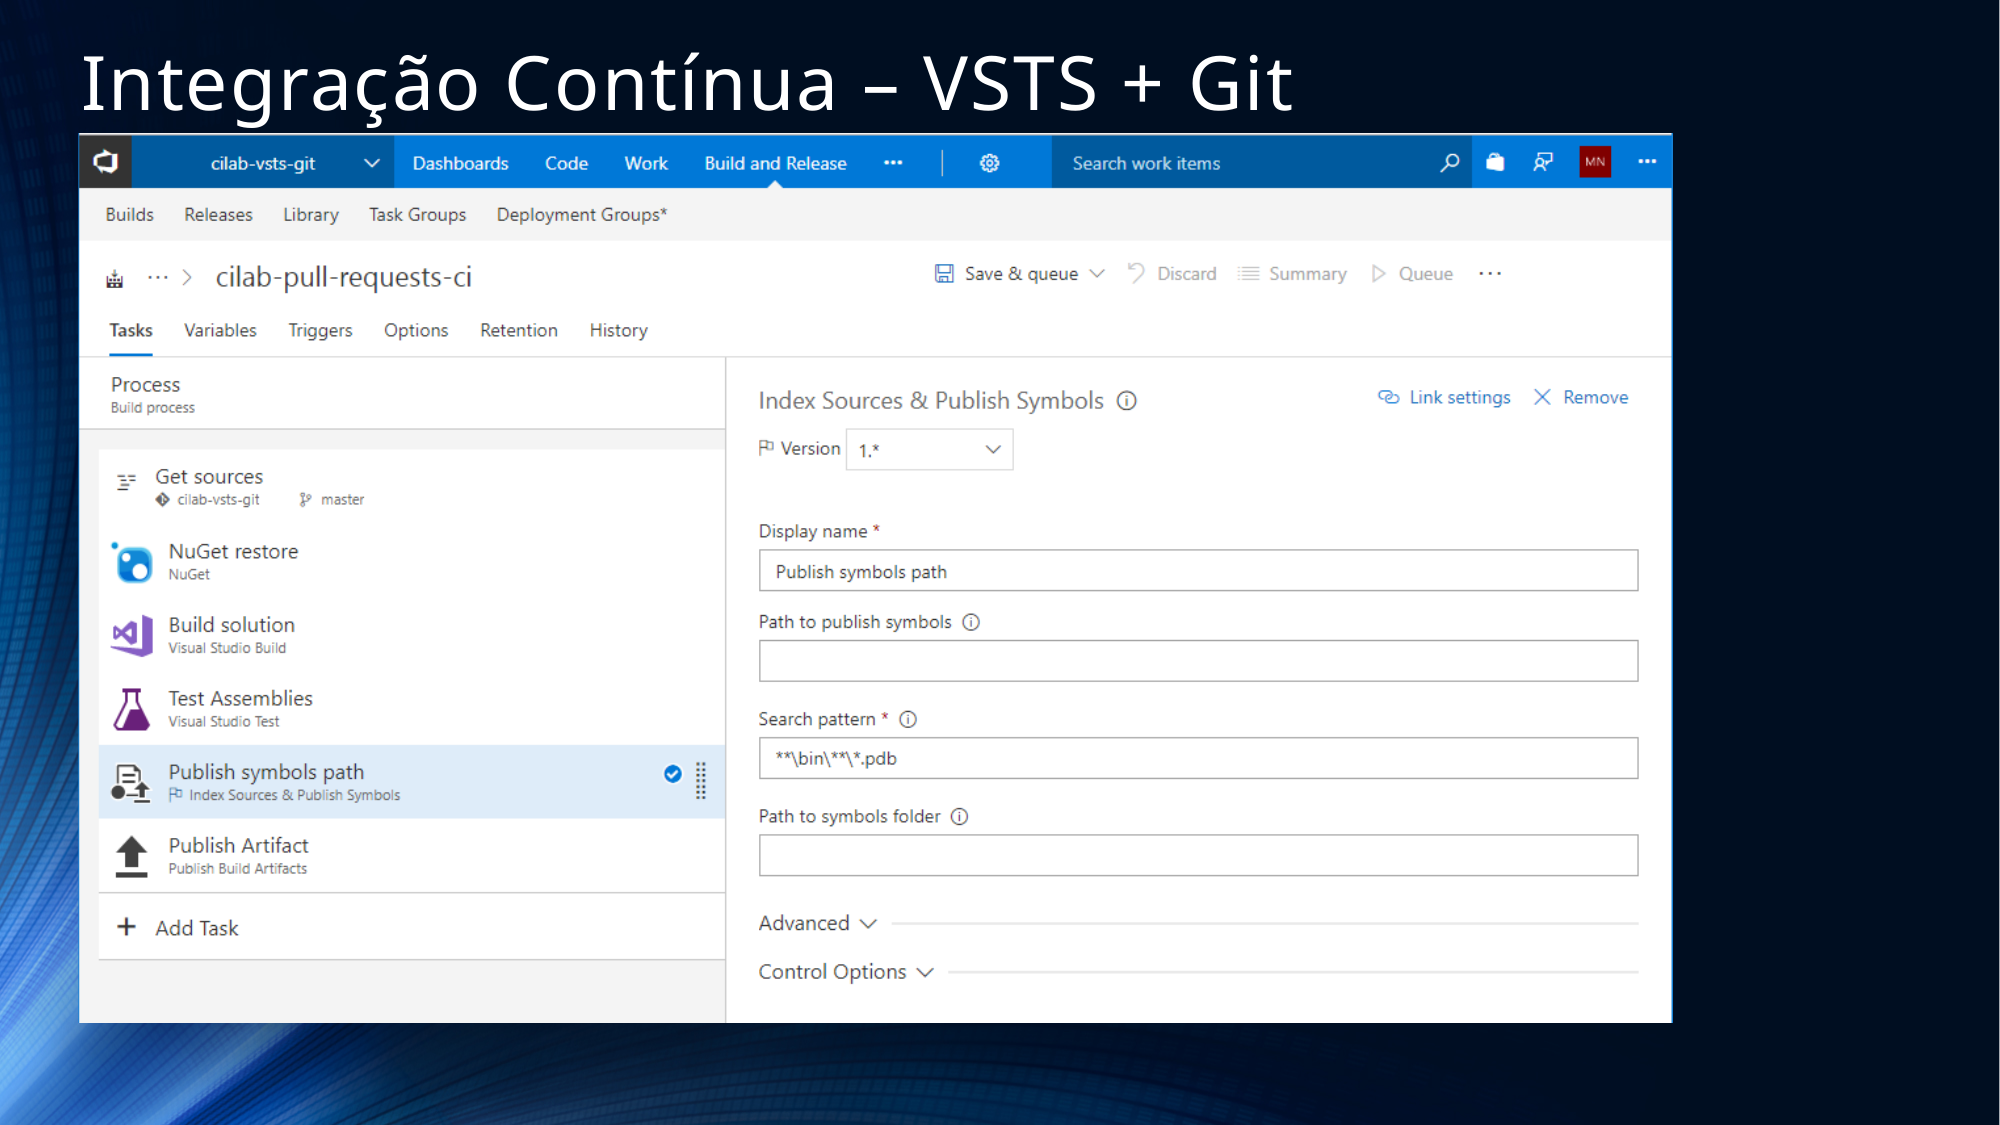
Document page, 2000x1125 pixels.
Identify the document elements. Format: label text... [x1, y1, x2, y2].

title Integração Contínua – VSTS + Git [66, 19, 1567, 134]
picture [0, 0, 2000, 1125]
